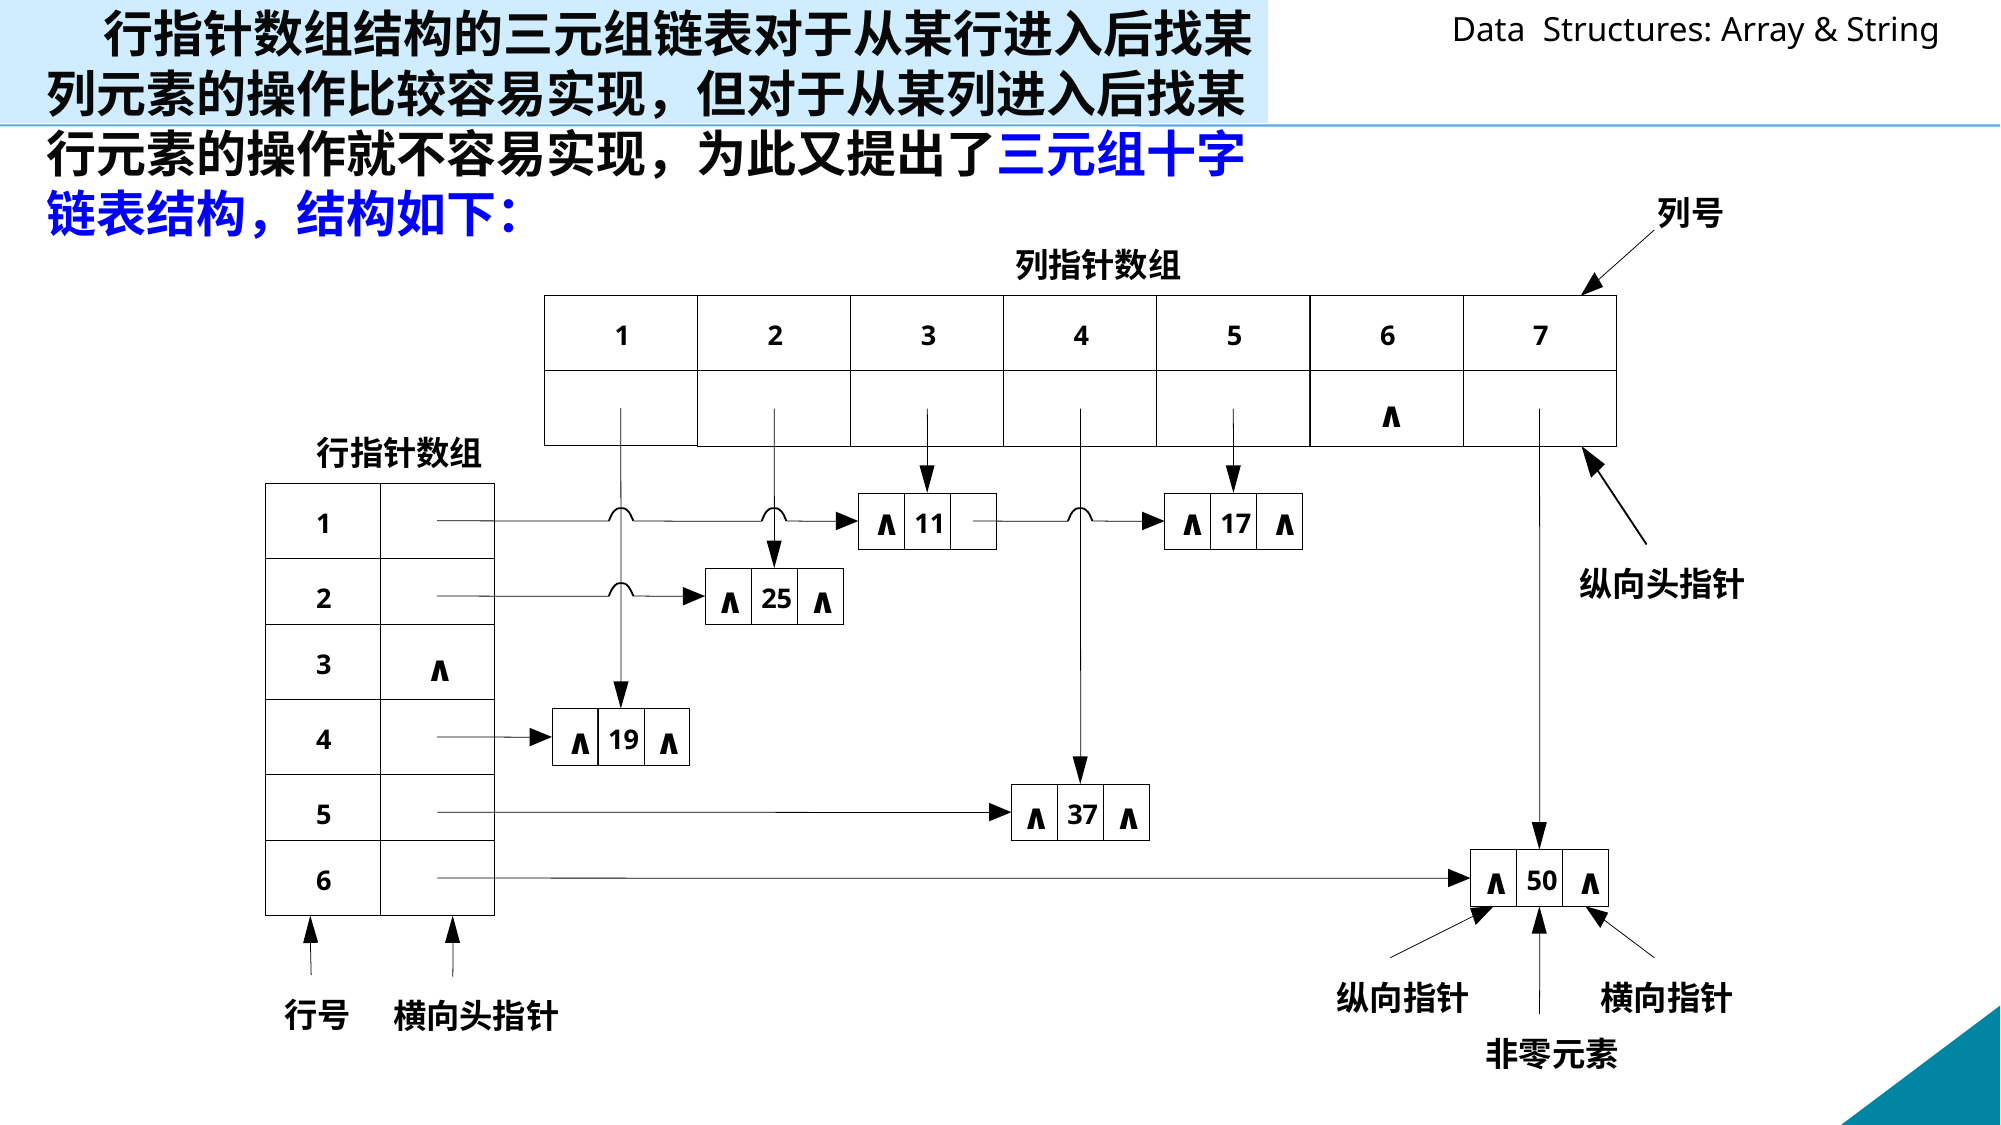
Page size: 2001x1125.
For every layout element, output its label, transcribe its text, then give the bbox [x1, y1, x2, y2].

text_box 行指针数组结构的三元组链表对于从某行进入后找某列元素的操作比较容易实现，但对于从某列进入后找某行元素的操作就不容易实现，为此又提出了三元组十字链表结构，结构如下： [31, 0, 1296, 251]
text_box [249, 168, 1750, 1094]
